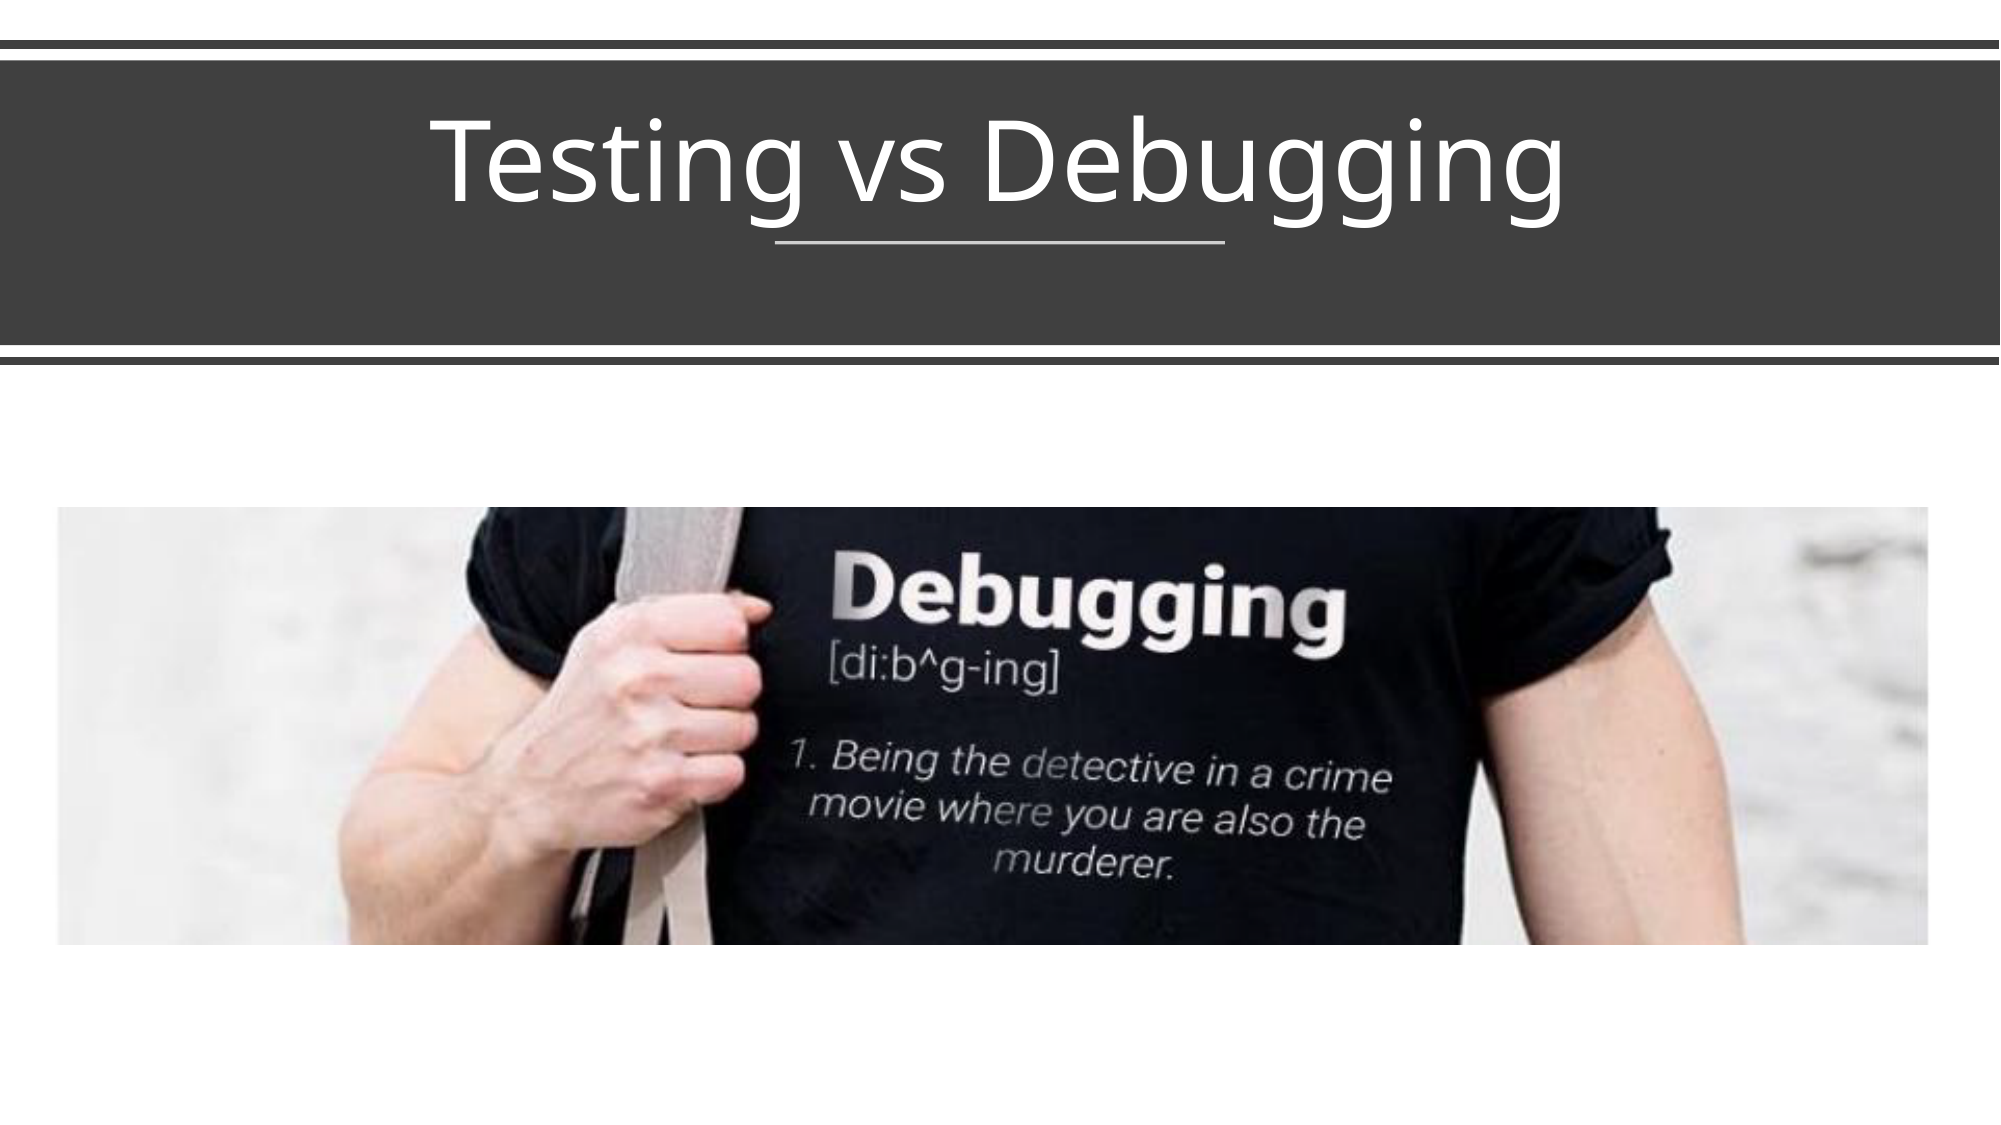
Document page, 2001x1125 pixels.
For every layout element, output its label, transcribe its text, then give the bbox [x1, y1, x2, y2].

title Testing vs Debugging [86, 80, 1914, 233]
picture [52, 507, 1939, 945]
text_box [0, 59, 2000, 346]
